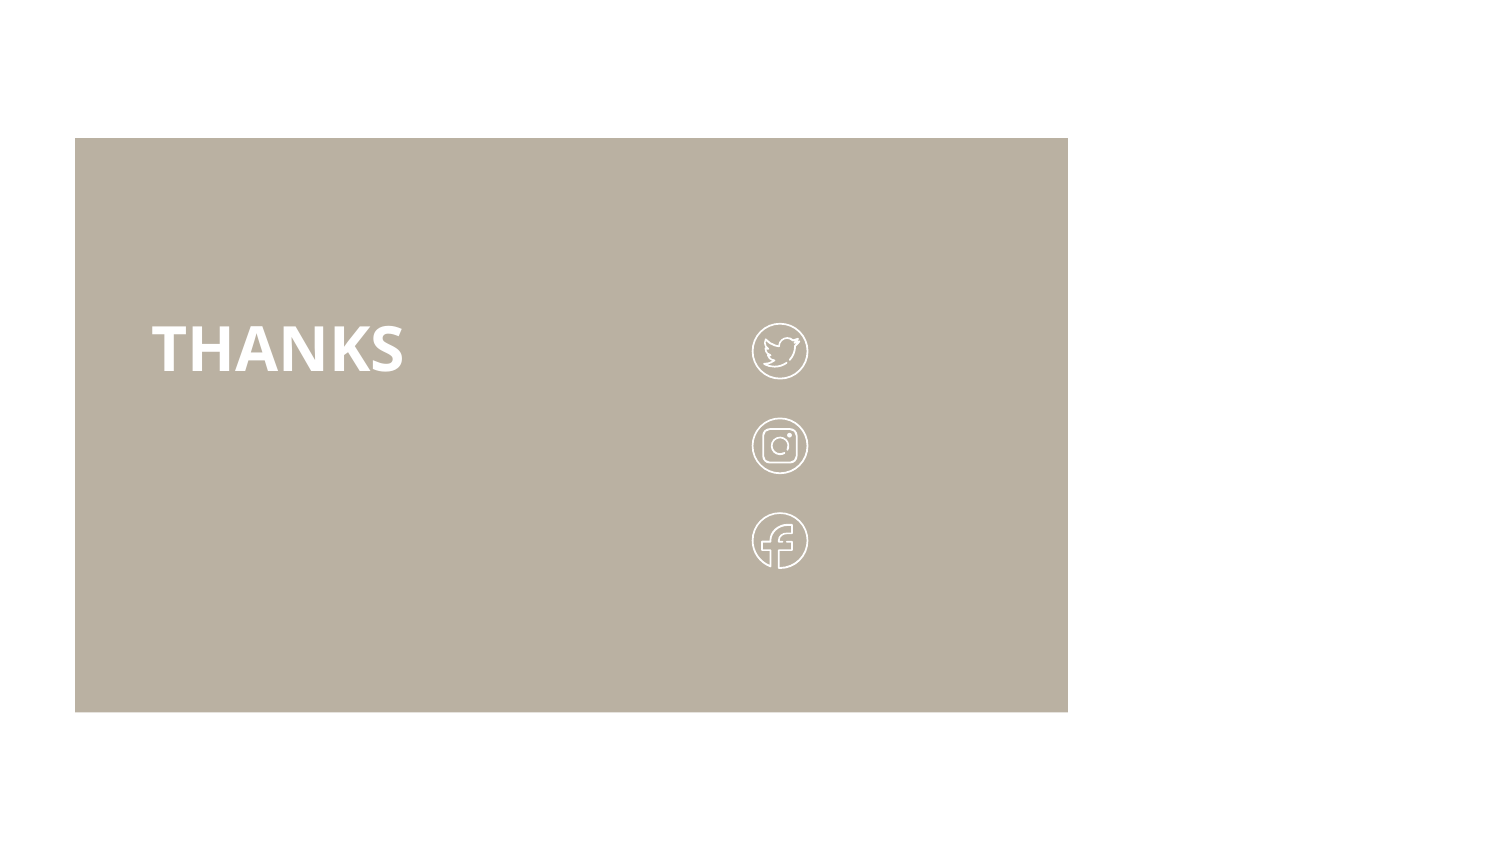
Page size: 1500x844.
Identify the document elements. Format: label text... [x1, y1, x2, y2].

text_box [75, 138, 1068, 713]
title THANKS [136, 61, 565, 399]
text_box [751, 322, 809, 380]
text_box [751, 417, 809, 475]
text_box [751, 512, 809, 569]
